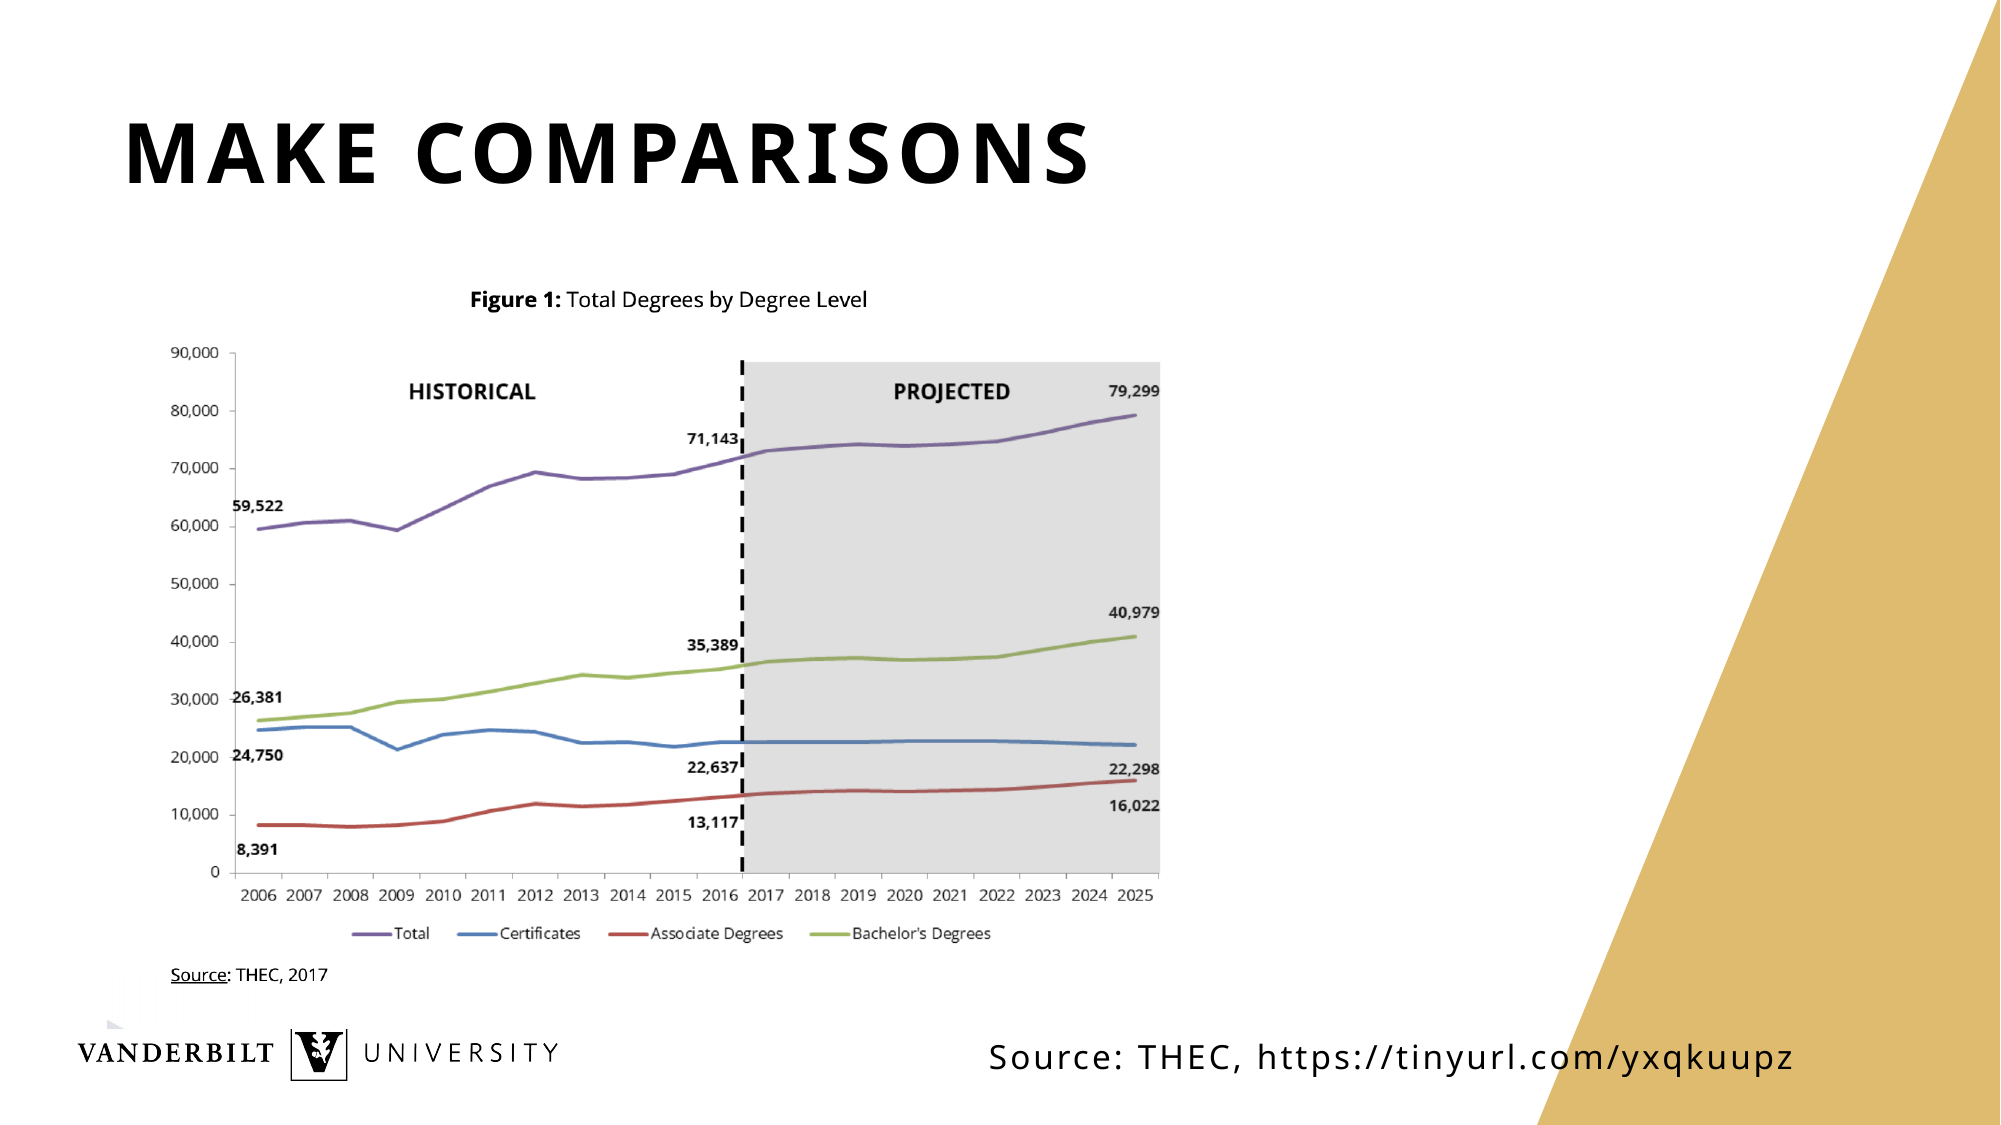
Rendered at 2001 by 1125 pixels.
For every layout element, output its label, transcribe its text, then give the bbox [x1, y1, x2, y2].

title Make Comparisons [107, 0, 1938, 209]
text_box Source: THEC, https://tinyurl.com/yxqkuupz [974, 1028, 1822, 1084]
picture [77, 264, 1258, 1081]
